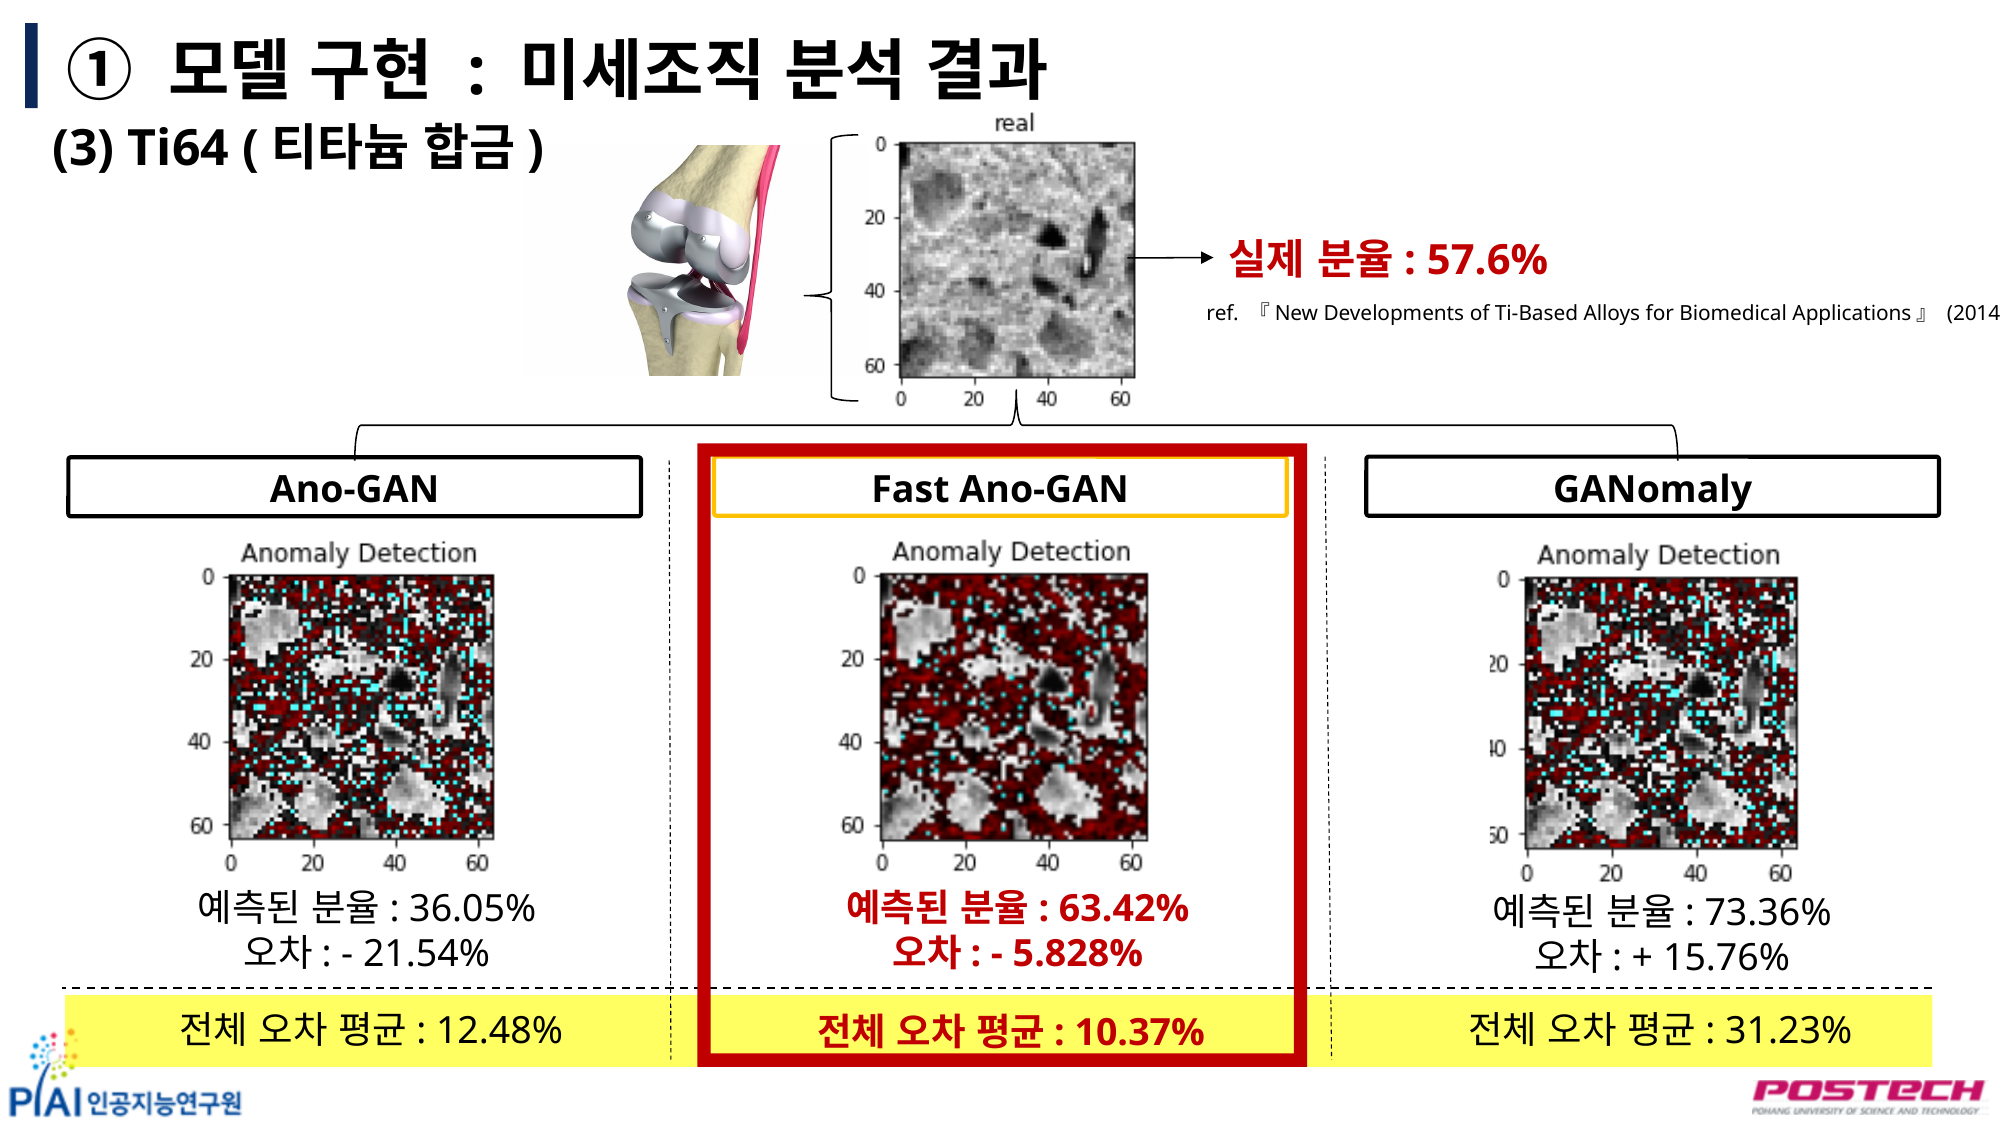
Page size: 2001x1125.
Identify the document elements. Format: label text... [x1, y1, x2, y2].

text_box Ano-GAN [66, 455, 644, 519]
text_box 전체 오차 평균: 12.48% [164, 999, 578, 1059]
picture [828, 525, 1159, 890]
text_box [668, 460, 672, 1060]
picture [177, 527, 533, 877]
text_box ref. 『New Developments of Ti-Based Alloys for Biomedical Applications』 (2014) [1191, 292, 2000, 332]
text_box [1309, 999, 1934, 1069]
text_box [353, 424, 1679, 461]
picture [523, 107, 1142, 421]
text_box [830, 384, 845, 402]
text_box 전체 오차 평균: 10.37% [802, 1000, 1220, 1051]
text_box [63, 999, 695, 1069]
text_box [713, 999, 1292, 1051]
text_box GANomaly [1364, 454, 1942, 518]
picture [1740, 1069, 2000, 1125]
text_box (3) Ti64 (티타늄 합금) [37, 107, 559, 183]
text_box [695, 999, 1309, 1069]
text_box 예측된 분율: 36.05% 오차: - 21.54% [182, 876, 552, 981]
text_box Fast Ano-GAN [713, 461, 1289, 518]
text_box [1324, 456, 1332, 1060]
text_box [695, 441, 1309, 986]
text_box 예측된 분율: 73.36% 오차: + 15.76% [1477, 880, 1847, 986]
text_box ① 모델 구현 : 미세조직 분석 결과 [52, 20, 1532, 95]
picture [1489, 524, 1819, 890]
text_box 실제 분율: 57.6% [1213, 225, 1564, 290]
text_box 전체 오차 평균: 31.23% [1453, 999, 1868, 1059]
text_box 예측된 분율: 63.42% 오차: - 5.828% [831, 876, 1205, 981]
picture [3, 1019, 249, 1125]
text_box [830, 134, 845, 144]
